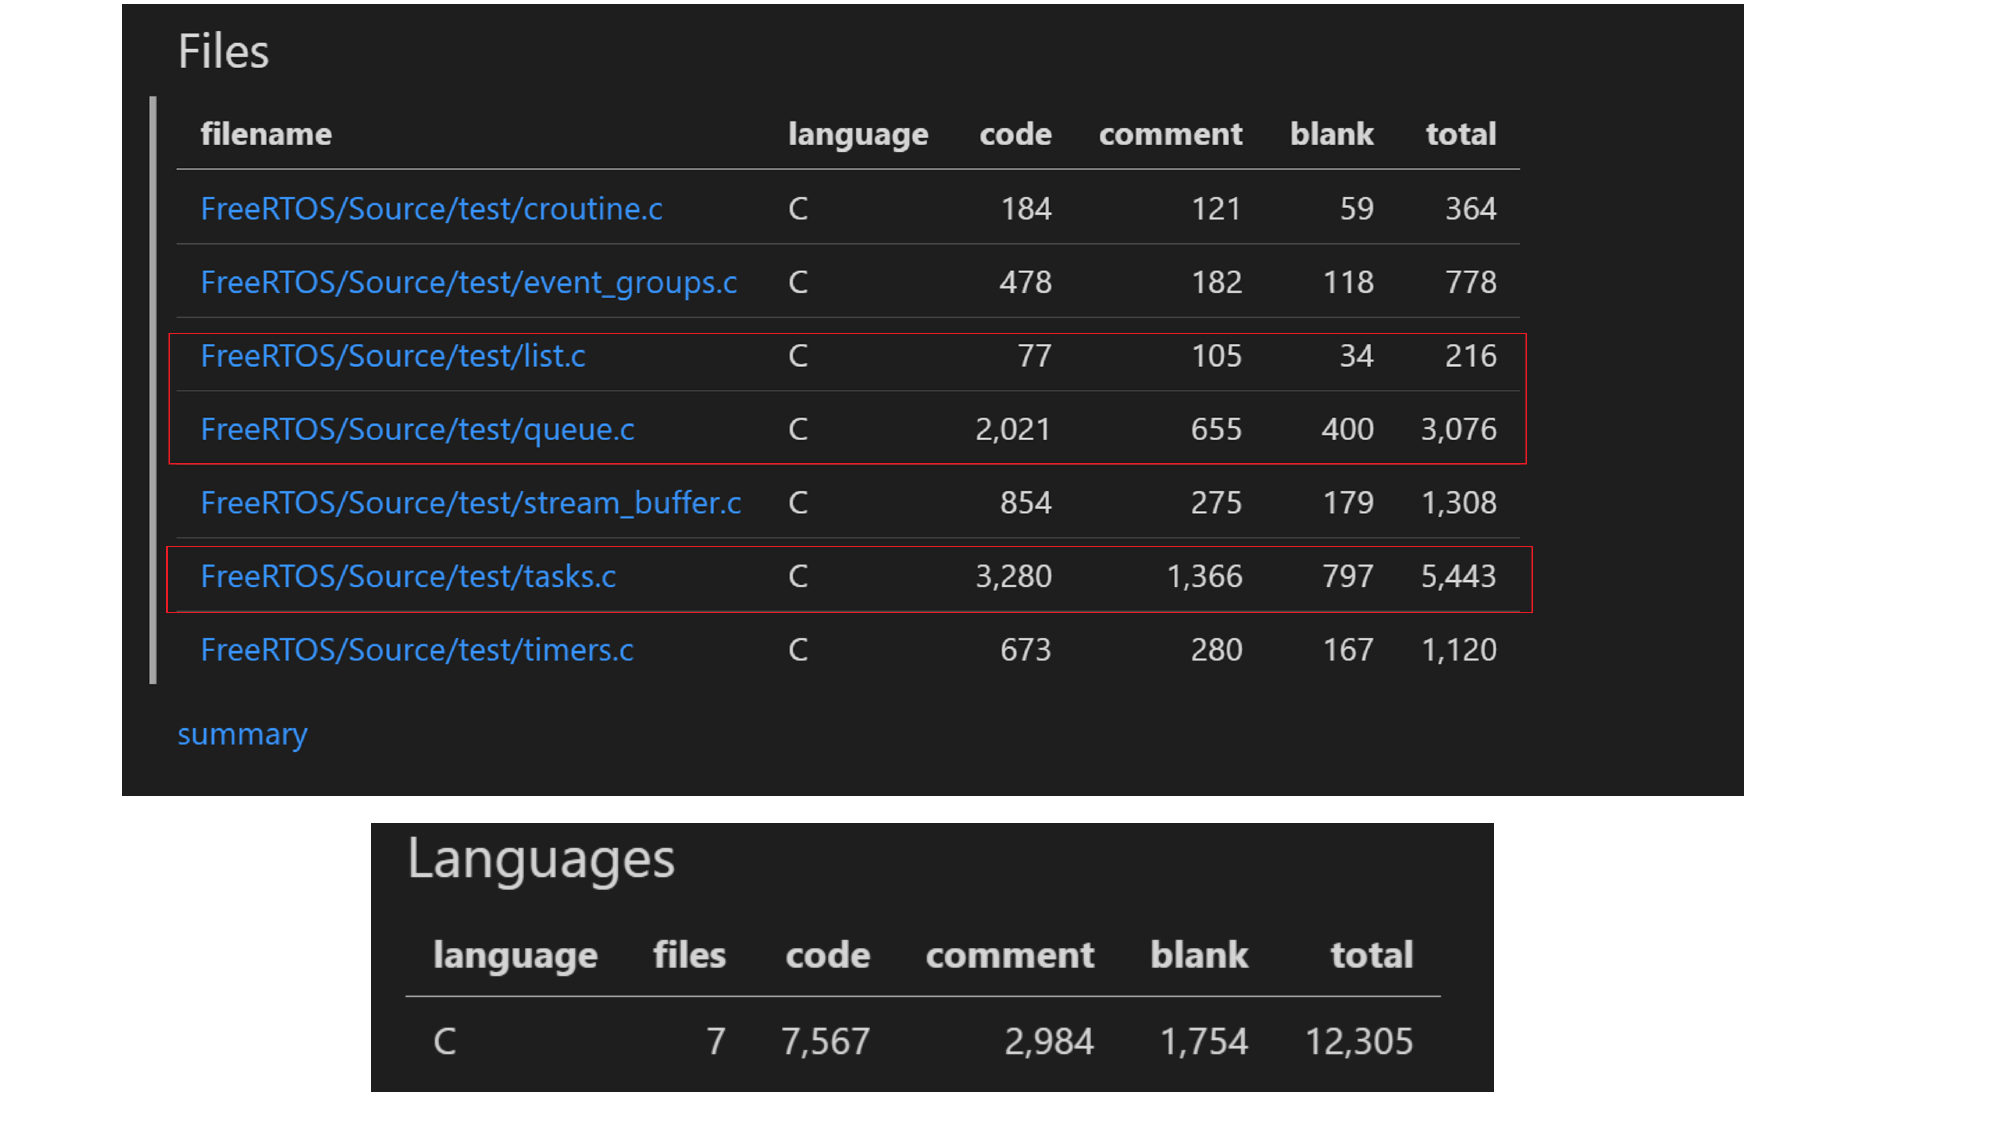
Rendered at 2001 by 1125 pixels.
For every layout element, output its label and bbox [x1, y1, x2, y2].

picture [371, 823, 1494, 1092]
picture [122, 0, 1744, 796]
